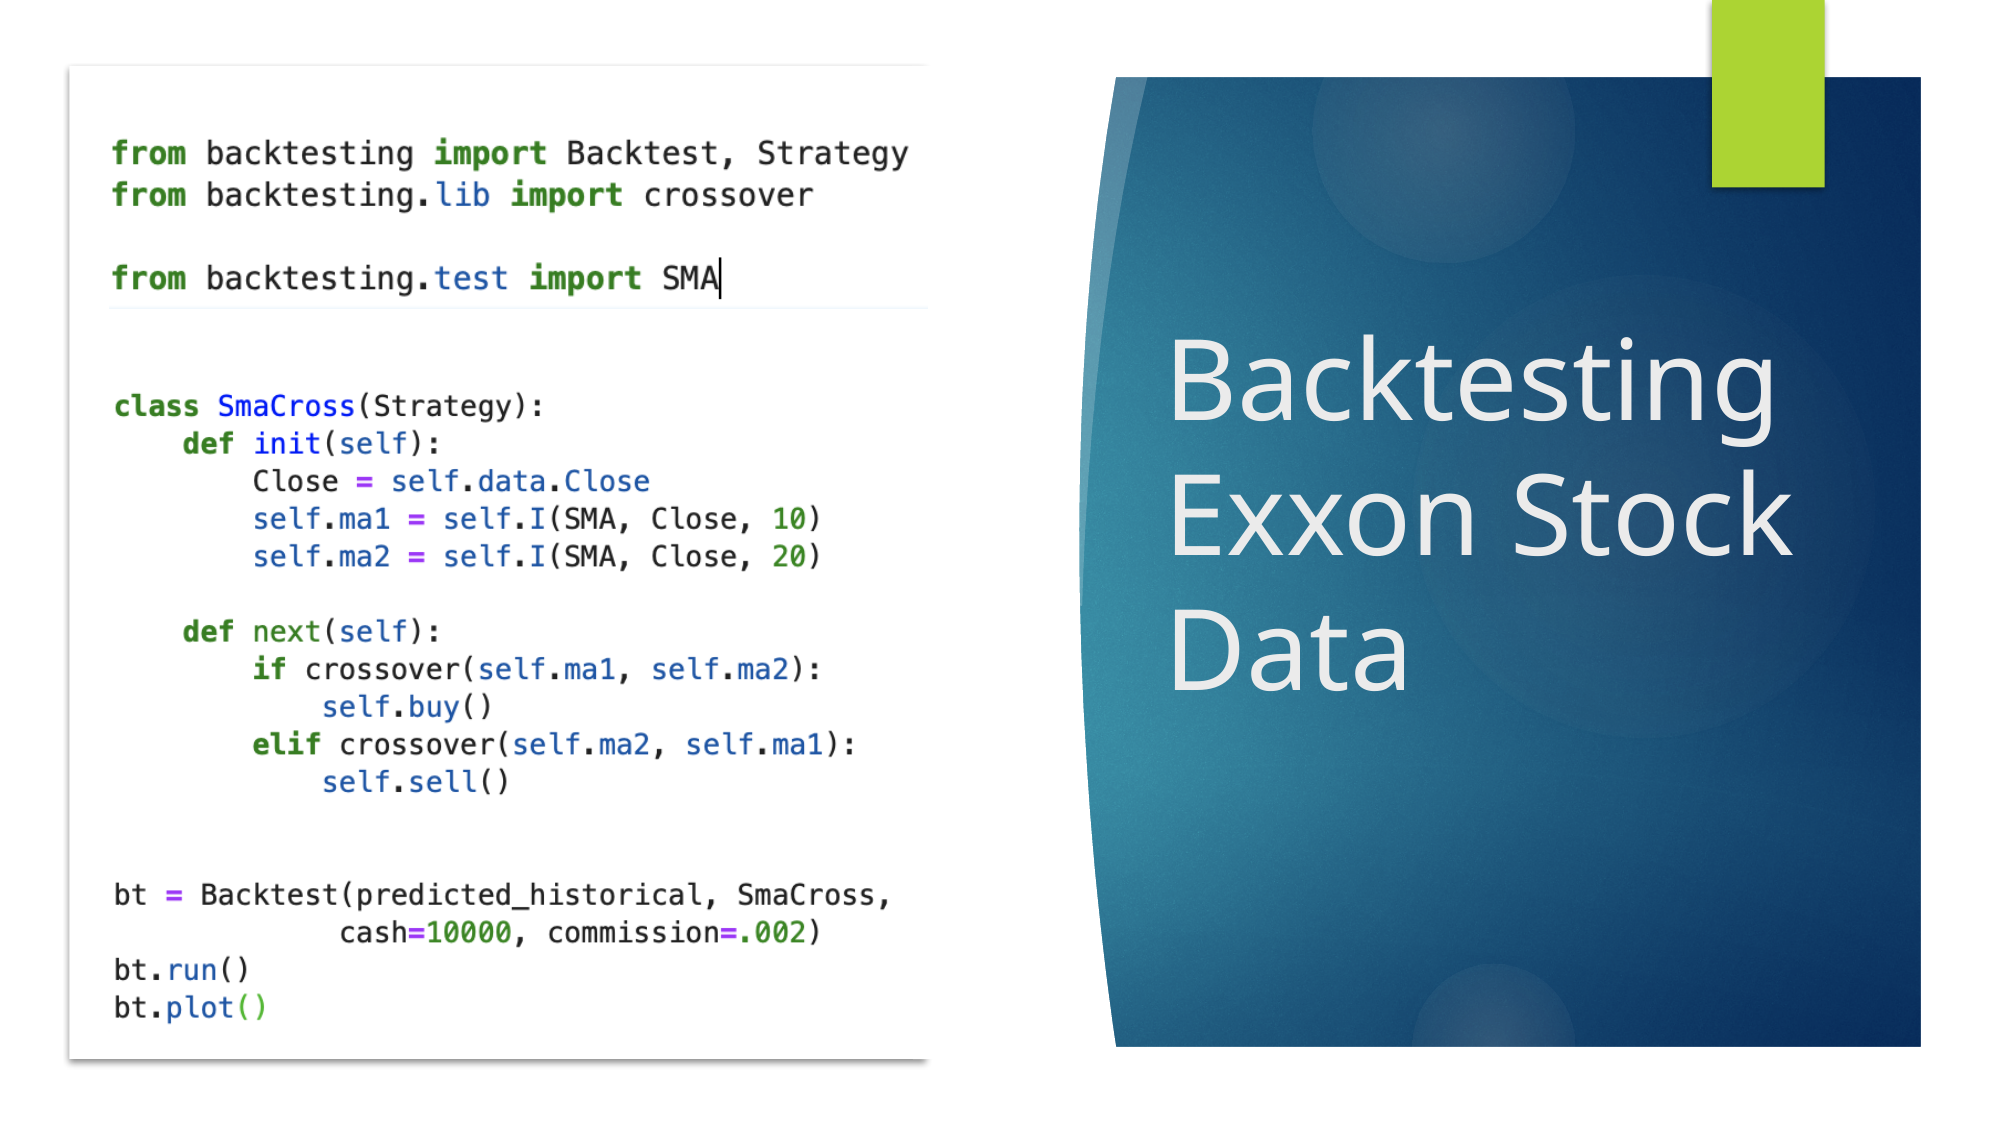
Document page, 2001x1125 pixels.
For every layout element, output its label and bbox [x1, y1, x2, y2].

text_box [69, 64, 1128, 1060]
text_box [0, 0, 2000, 1125]
picture [108, 384, 896, 1033]
picture [109, 130, 928, 310]
